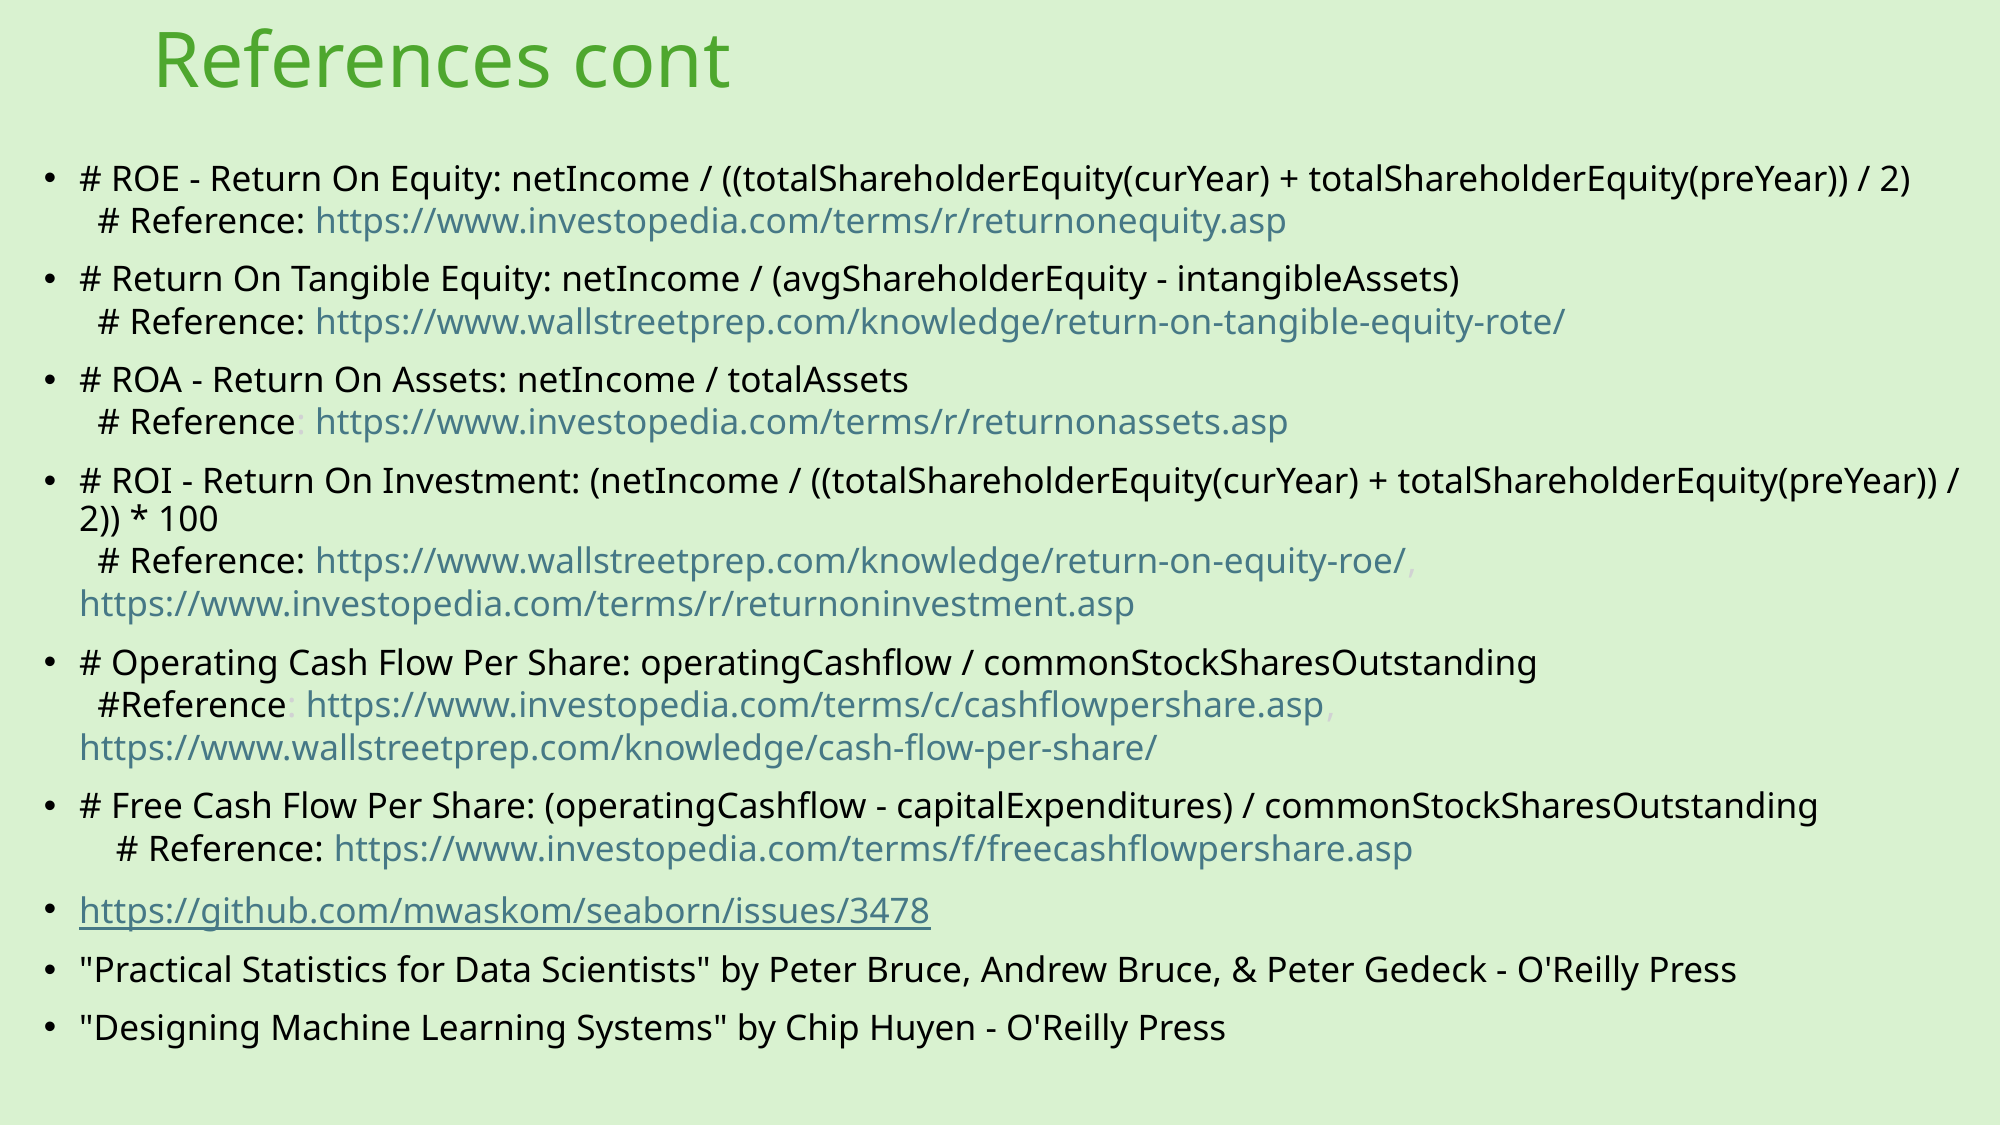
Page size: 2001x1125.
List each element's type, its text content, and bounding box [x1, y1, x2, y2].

title References cont [137, 12, 1863, 112]
list # ROE - Return On Equity: netIncome / ((totalShareholderEquity(curYear) + totalShareholderEquity(preYear)) / 2) # Reference: https://www.investopedia.com/terms/r/returnonequity.asp # Return On Tangible Equity: netIncome / (avgShareholderEquity - intangibleAssets) # Reference: https://www.wallstreetprep.com/knowledge/return-on-tangible-equity-rote/ # ROA - Return On Assets: netIncome / totalAssets # Reference: https://www.investopedia.com/terms/r/returnonassets.asp # ROI - Return On Investment: (netIncome / ((totalShareholderEquity(curYear) + totalShareholderEquity(preYear)) / 2)) * 100 # Reference: https://www.wallstreetprep.com/knowledge/return-on-equity-roe/, https://www.investopedia.com/terms/r/returnoninvestment.asp # Operating Cash Flow Per Share: operatingCashflow / commonStockSharesOutstanding #Reference: https://www.investopedia.com/terms/c/cashflowpershare.asp, https://www.wallstreetprep.com/knowledge/cash-flow-per-share/ # Free Cash Flow Per Share: (operatingCashflow - capitalExpenditures) / commonStockSharesOutstanding # Reference: https://www.investopedia.com/terms/f/freecashflowpershare.asp https://github.com/mwaskom/seaborn/issues/3478 "Practical Statistics for Data Scientists" by Peter Bruce, Andrew Bruce, & Peter Gedeck - O'Reilly Press "Designing Machine Learning Systems" by Chip Huyen - O'Reilly Press [28, 153, 1983, 1093]
